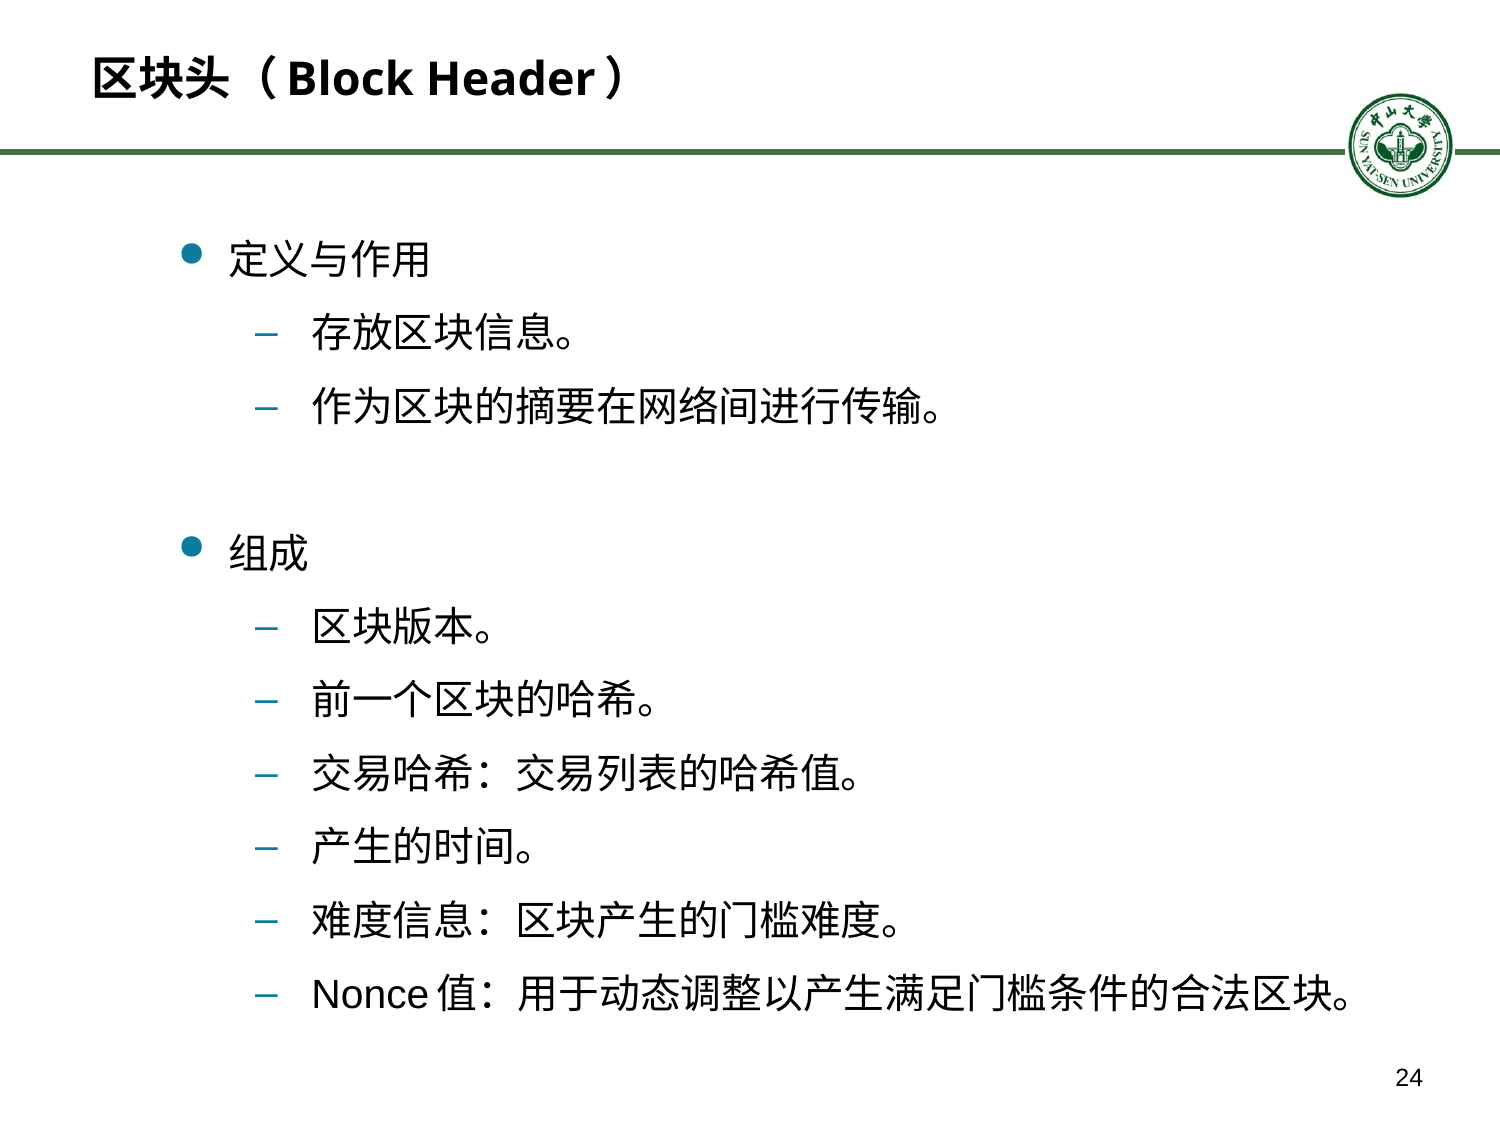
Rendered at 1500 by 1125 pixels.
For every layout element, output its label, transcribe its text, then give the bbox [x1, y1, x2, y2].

picture [1345, 90, 1455, 200]
title 区块头（Block Header） [62, 24, 1421, 113]
list 定义与作用 存放区块信息。 作为区块的摘要在网络间进行传输。 组成 区块版本。 前一个区块的哈希。 交易哈希：交易列表的哈希值。 产生的时间。 难度信息：区块产生的门槛难度。 Nonce值：用于动态调整以产生满足门槛条件的合法区块。 [165, 211, 1421, 1026]
